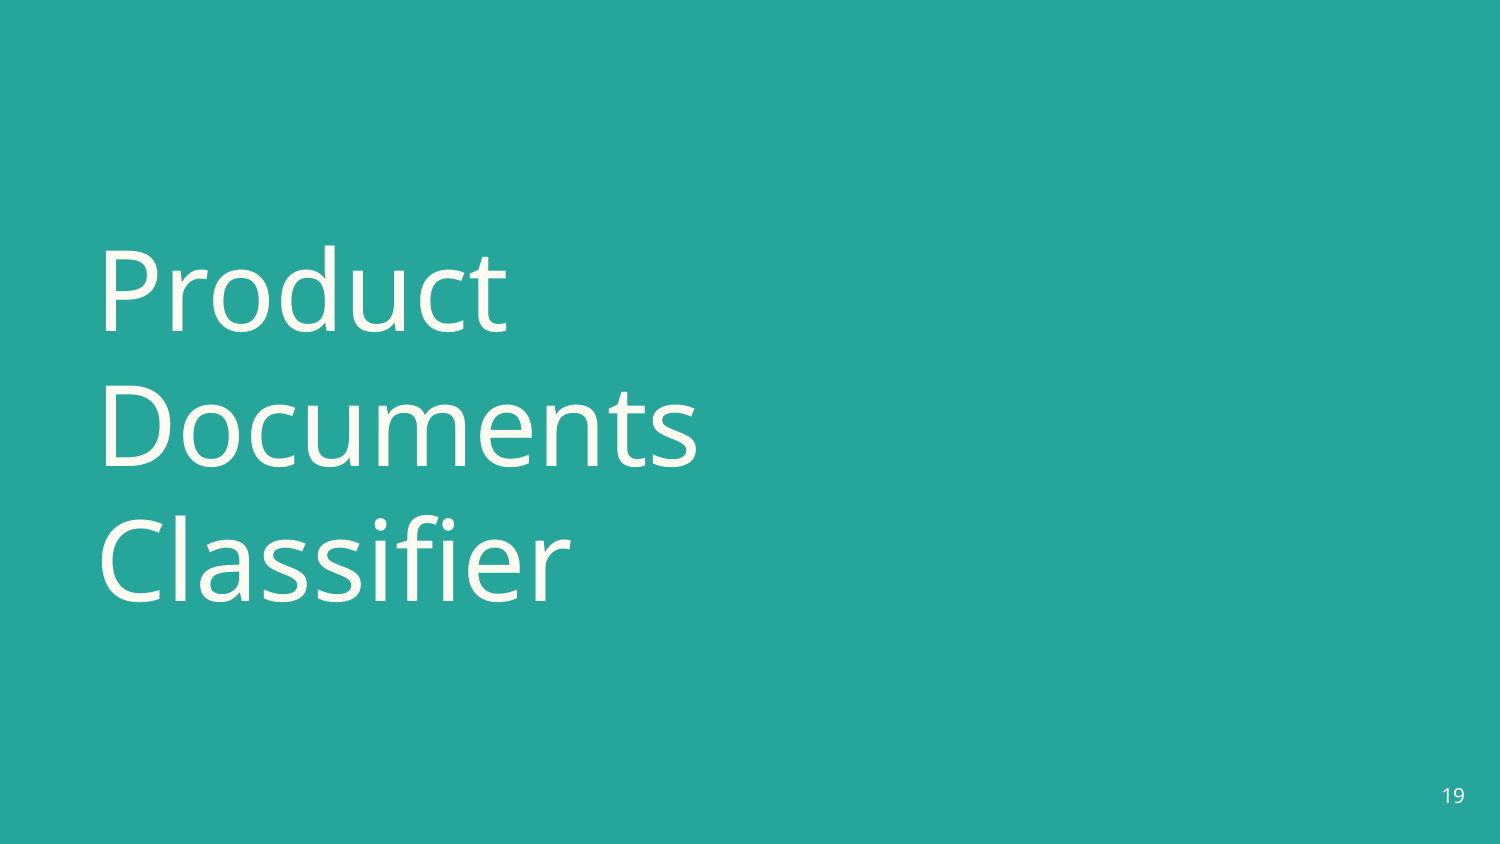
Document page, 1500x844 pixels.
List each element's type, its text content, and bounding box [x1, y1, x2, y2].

slide_number ‹#› [1389, 764, 1480, 830]
title Product Documents Classifier [80, 86, 1000, 758]
